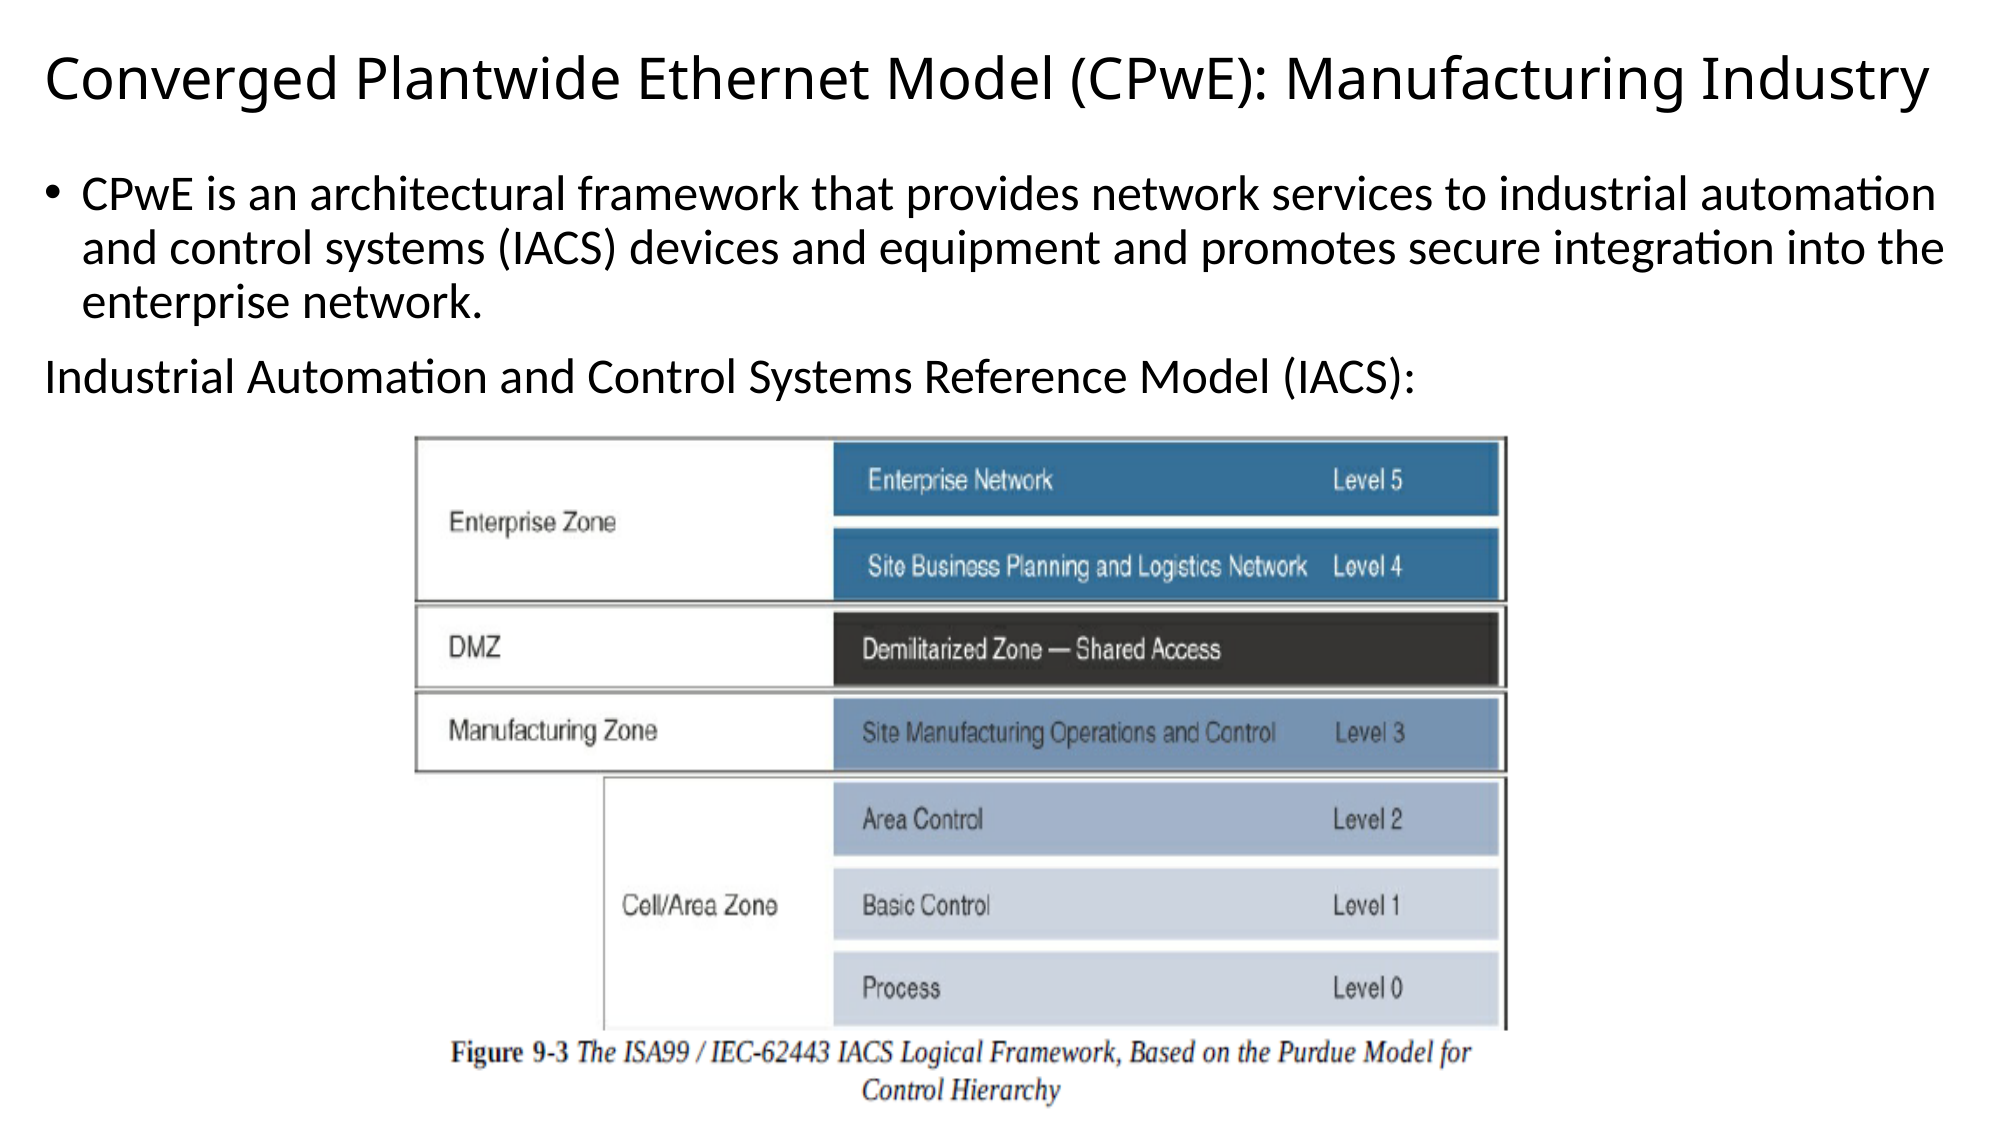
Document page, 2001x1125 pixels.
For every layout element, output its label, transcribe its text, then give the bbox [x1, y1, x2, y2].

list CPwE is an architectural framework that provides network services to industrial automation and control systems (IACS) devices and equipment and promotes secure integration into the enterprise network. Industrial Automation and Control Systems Reference Model (IACS): [29, 160, 1969, 1103]
picture [387, 422, 1557, 1115]
title Converged Plantwide Ethernet Model (CPwE): Manufacturing Industry [29, 11, 1981, 150]
